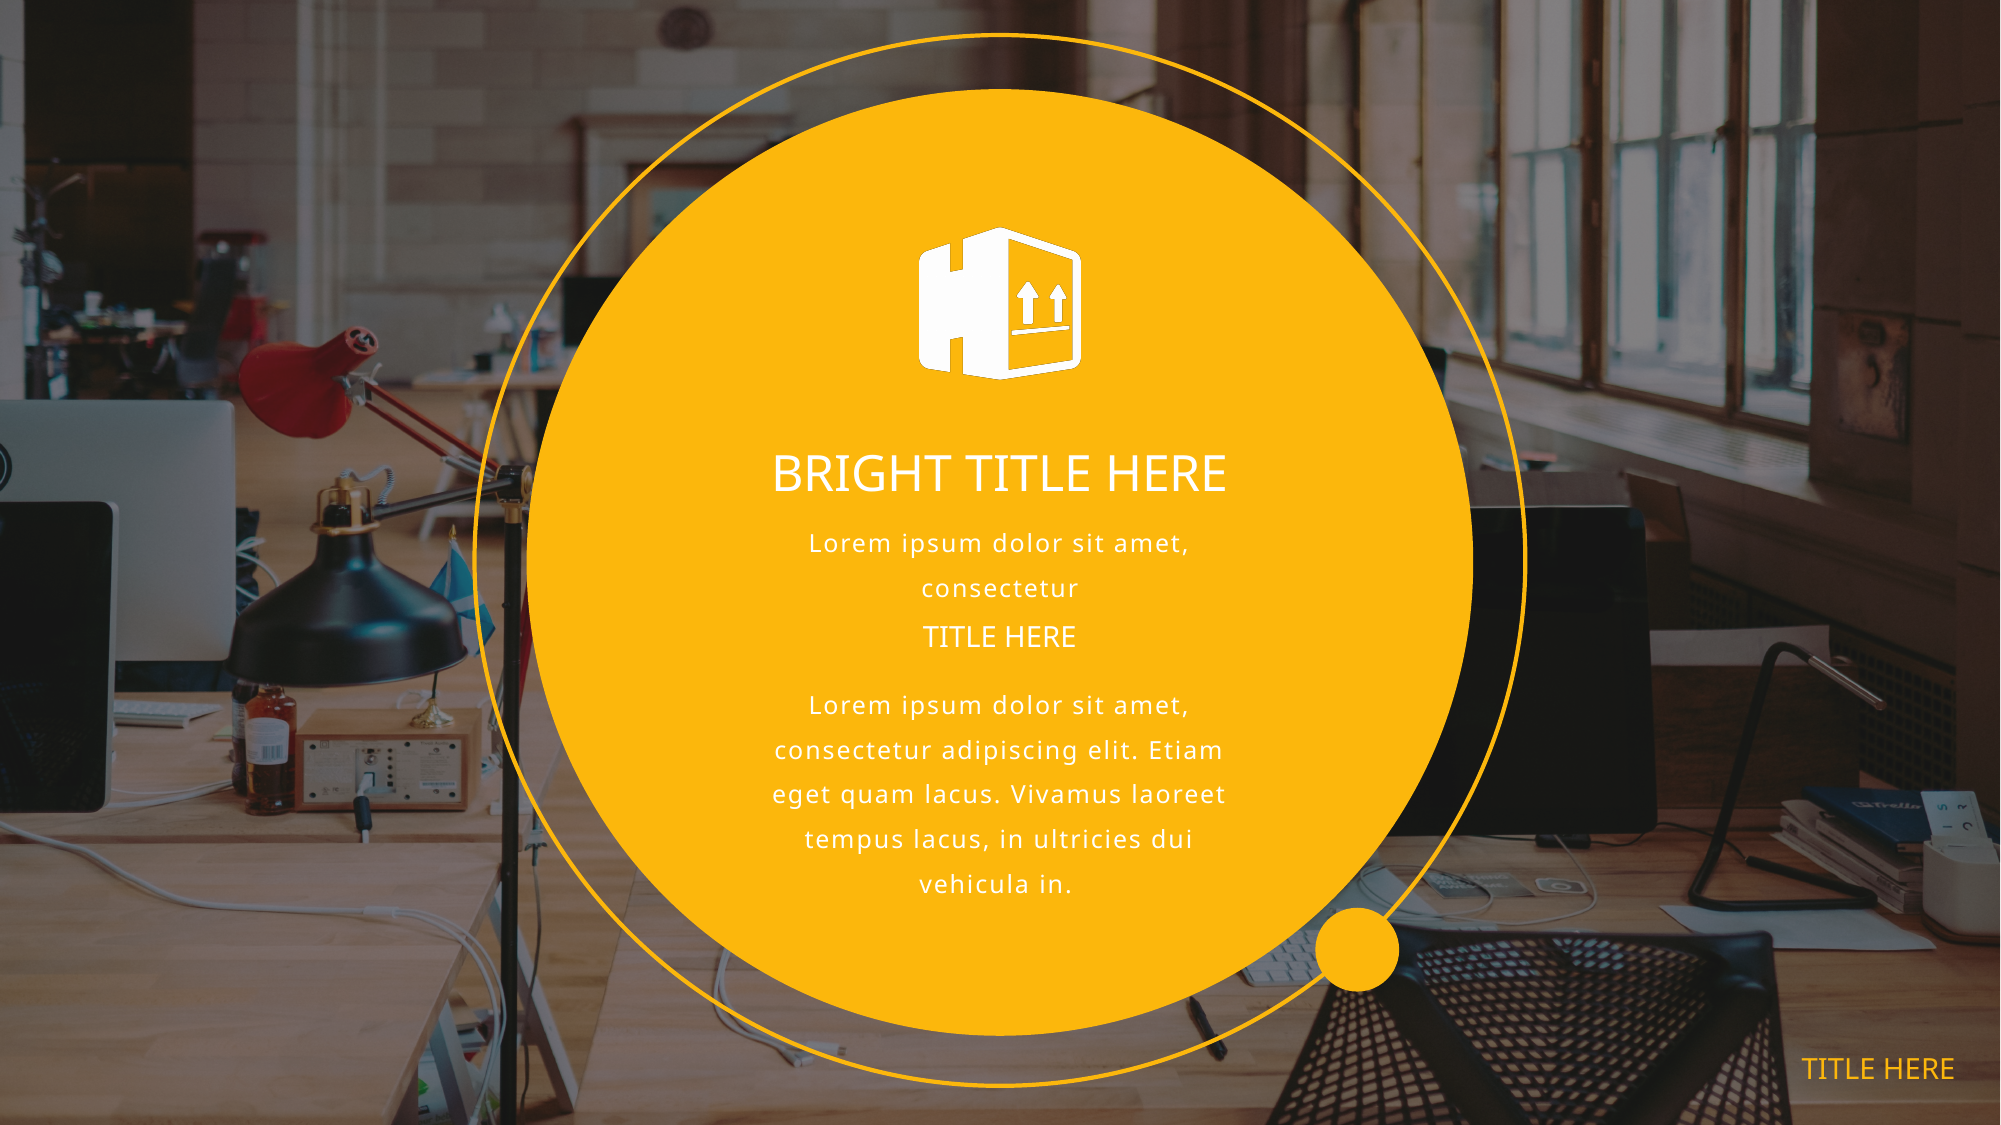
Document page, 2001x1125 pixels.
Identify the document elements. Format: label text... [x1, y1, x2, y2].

picture [918, 222, 1081, 385]
text_box [0, 0, 2000, 1125]
text_box TITLE HERE [1690, 1043, 1971, 1093]
text_box [473, 33, 1527, 1087]
text_box [1314, 906, 1401, 993]
